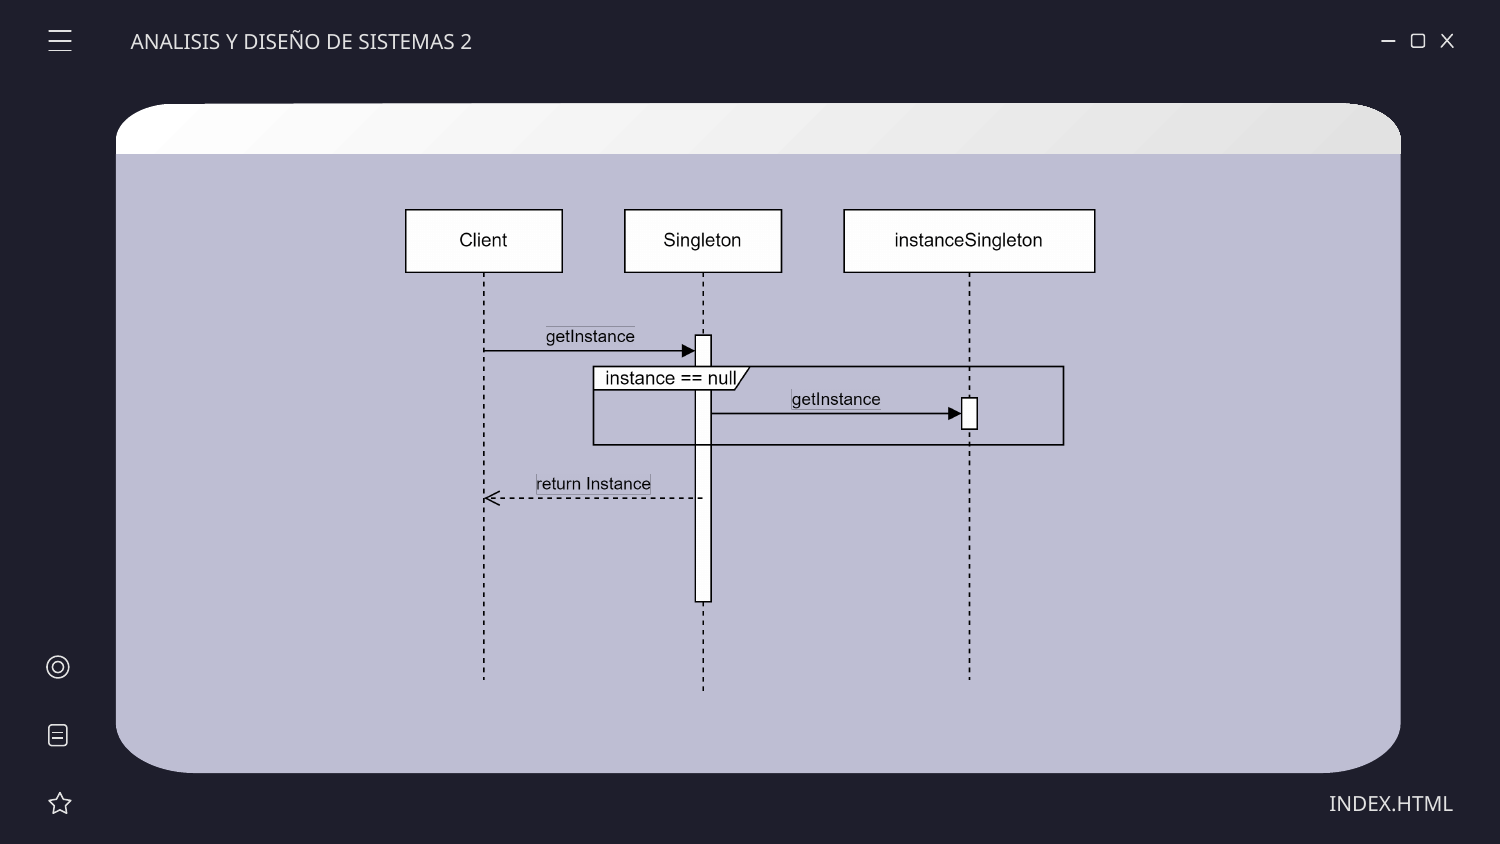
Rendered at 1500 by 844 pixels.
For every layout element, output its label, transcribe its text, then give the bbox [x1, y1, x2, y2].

subtitle INDEX.HTML [1278, 780, 1453, 826]
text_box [115, 103, 1401, 774]
text_box [46, 27, 74, 32]
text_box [46, 655, 72, 814]
picture [389, 193, 1111, 712]
text_box ANALISIS Y DISEÑO DE SISTEMAS 2 [130, 17, 536, 64]
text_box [48, 30, 72, 51]
